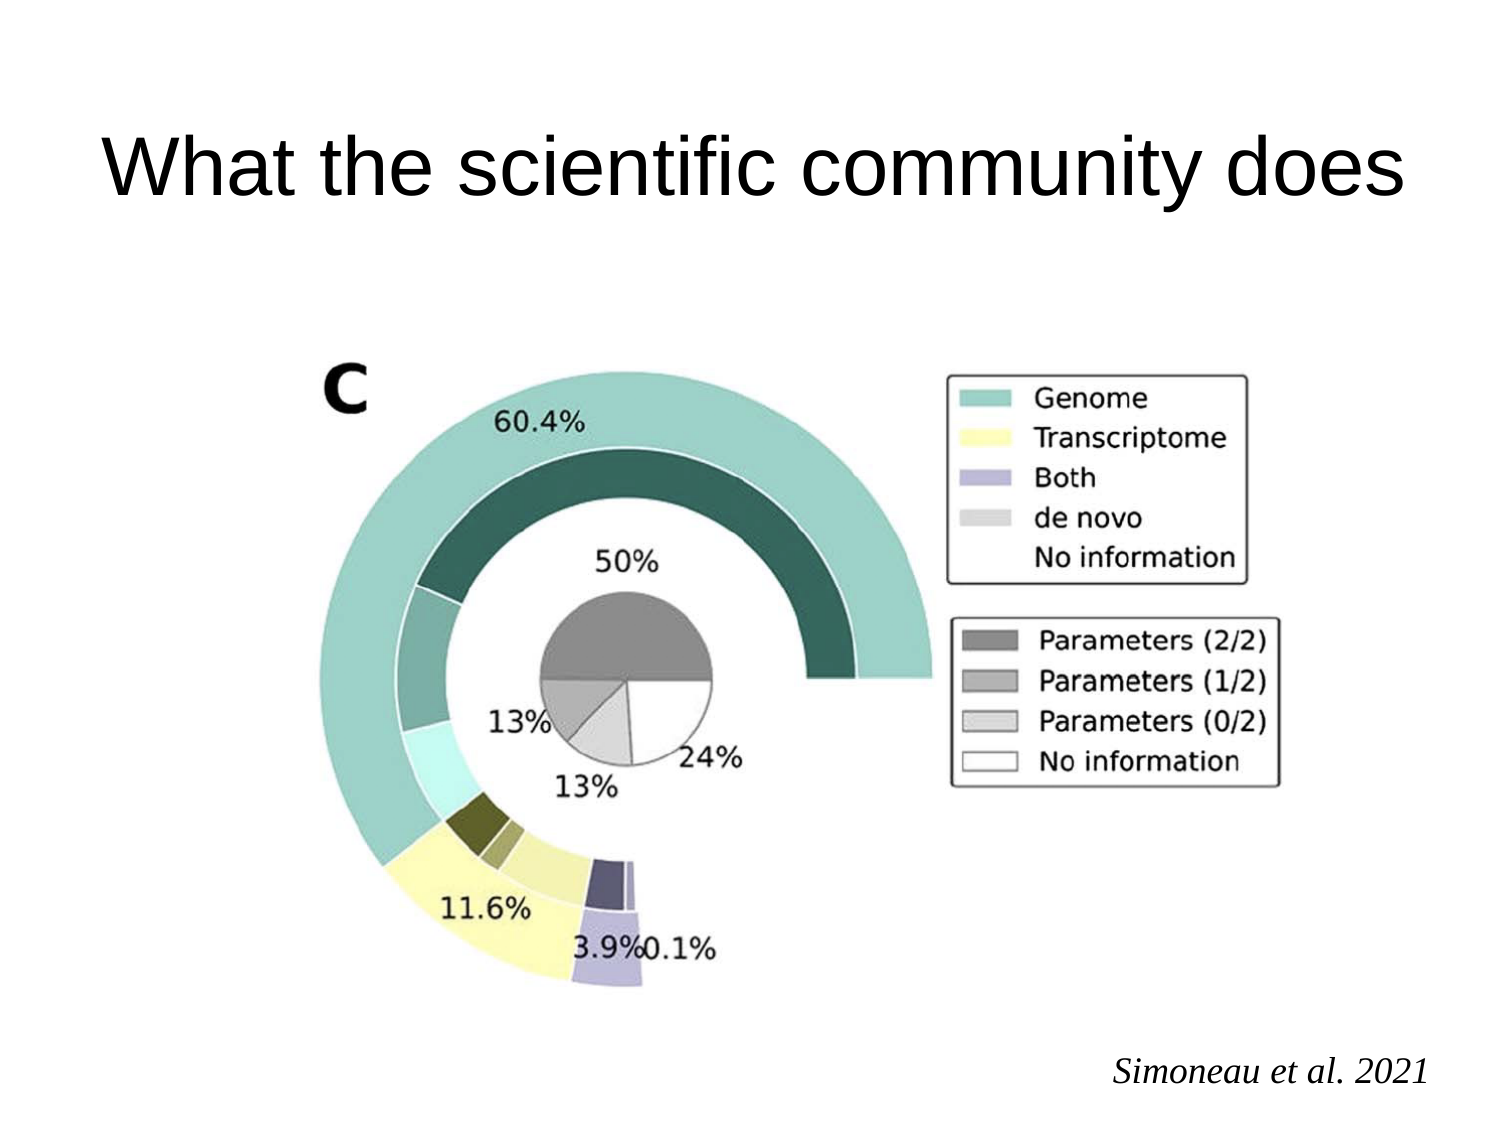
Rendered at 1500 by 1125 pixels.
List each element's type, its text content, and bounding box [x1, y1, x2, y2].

text_box Simoneau et al. 2021 [1098, 1039, 1446, 1099]
title What the scientific community does [72, 59, 1437, 278]
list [193, 299, 1307, 1014]
